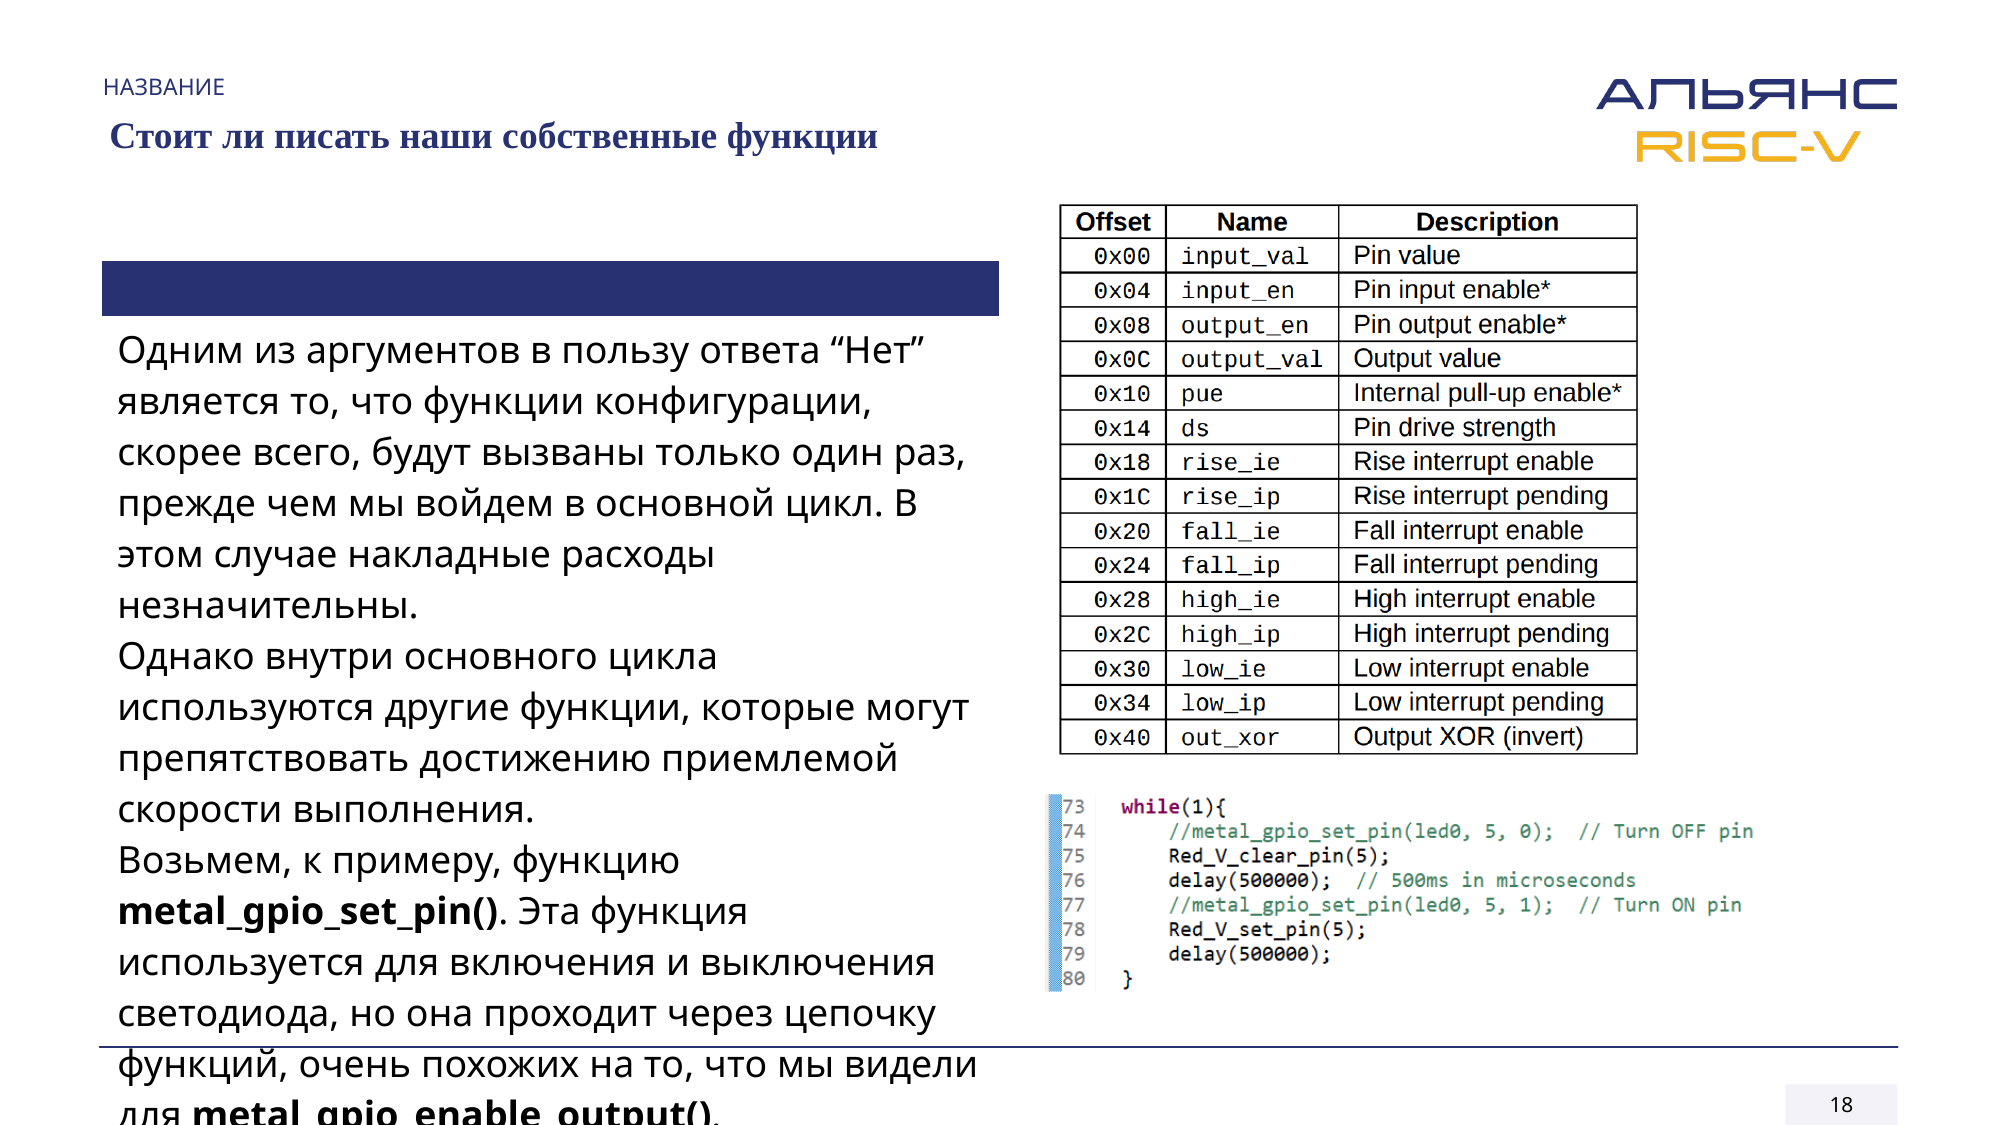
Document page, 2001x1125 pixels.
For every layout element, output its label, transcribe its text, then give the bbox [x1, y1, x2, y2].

text_box НАЗВАНИЕ [88, 65, 1624, 108]
picture [1045, 191, 1651, 760]
table_cell Одним из аргументов в пользу ответа “Нет” является то, что функции конфигурации, скорее всего, будут вызваны только один раз, прежде чем мы войдем в основной цикл. В этом случае накладные расходы незначительны. Однако внутри основного цикла используются другие функции, которые могут препятствовать достижению приемлемой скорости выполнения. Возьмем, к примеру, функцию metal_gpio_set_pin(). Эта функция используется для включения и выключения светодиода, но она проходит через цепочку функций, очень похожих на то, что мы видели для metal_gpio_enable_output(). [102, 316, 1000, 1046]
table_cell Одним из аргументов в пользу ответа “Нет” является то, что функции конфигурации, скорее всего, будут вызваны только один раз, прежде чем мы войдем в основной цикл. В этом случае накладные расходы незначительны. Однако внутри основного цикла используются другие функции, которые могут препятствовать достижению приемлемой скорости выполнения. Возьмем, к примеру, функцию metal_gpio_set_pin(). Эта функция используется для включения и выключения светодиода, но она проходит через цепочку функций, очень похожих на то, что мы видели для metal_gpio_enable_output(). [102, 1048, 1000, 1125]
table_header [102, 261, 999, 316]
text_box 18 [1785, 1084, 1898, 1125]
text_box Стоит ли писать наши собственные функции [94, 99, 905, 165]
picture [1045, 790, 1807, 998]
picture [1595, 79, 1898, 162]
